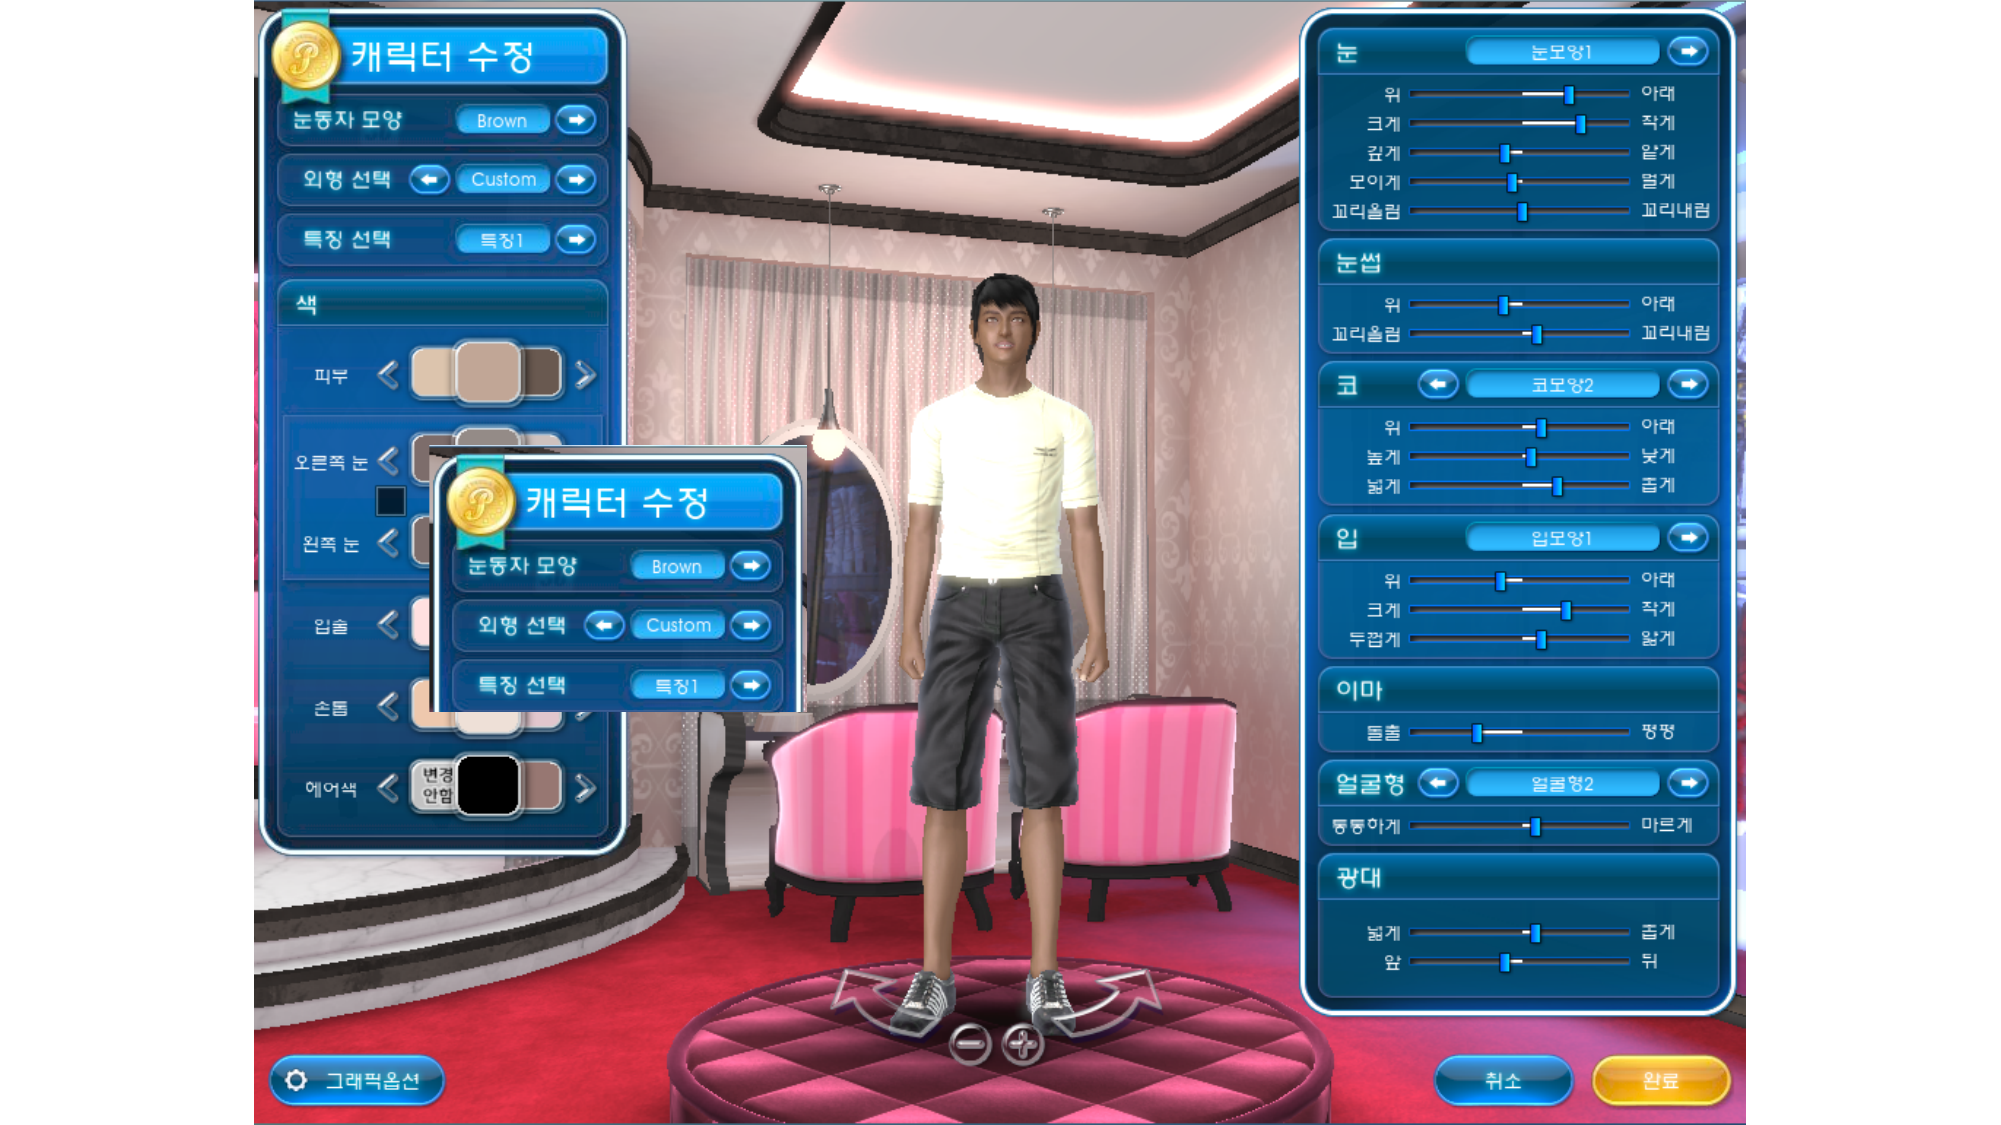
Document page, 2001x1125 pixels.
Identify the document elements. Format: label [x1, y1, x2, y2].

picture [254, 0, 1746, 1125]
